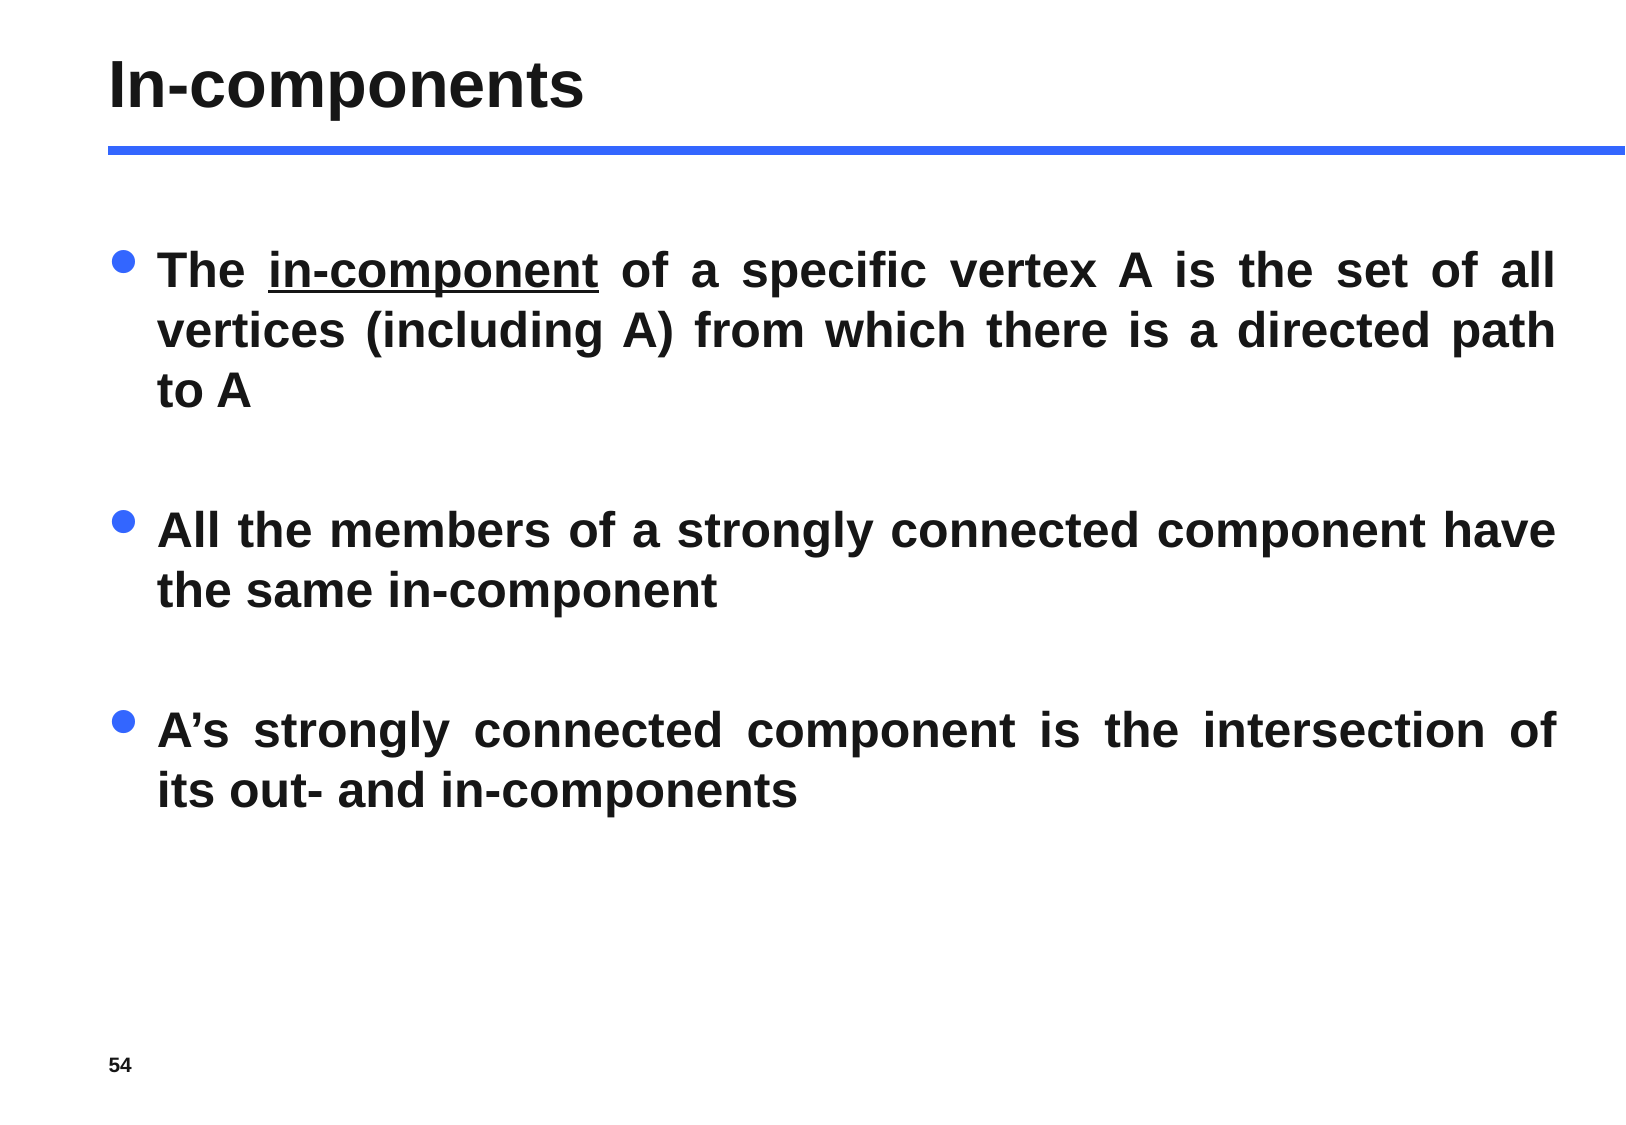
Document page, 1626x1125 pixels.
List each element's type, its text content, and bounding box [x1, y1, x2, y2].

slide_number 54 [108, 1051, 188, 1077]
title In-components [108, 30, 1558, 131]
list The in-component of a specific vertex A is the set of all vertices (including A) from which there is a directed path to A All the members of a strongly connected component have the same in-component A’s strongly connected component is the intersection of its out- and in-components [108, 236, 1558, 975]
